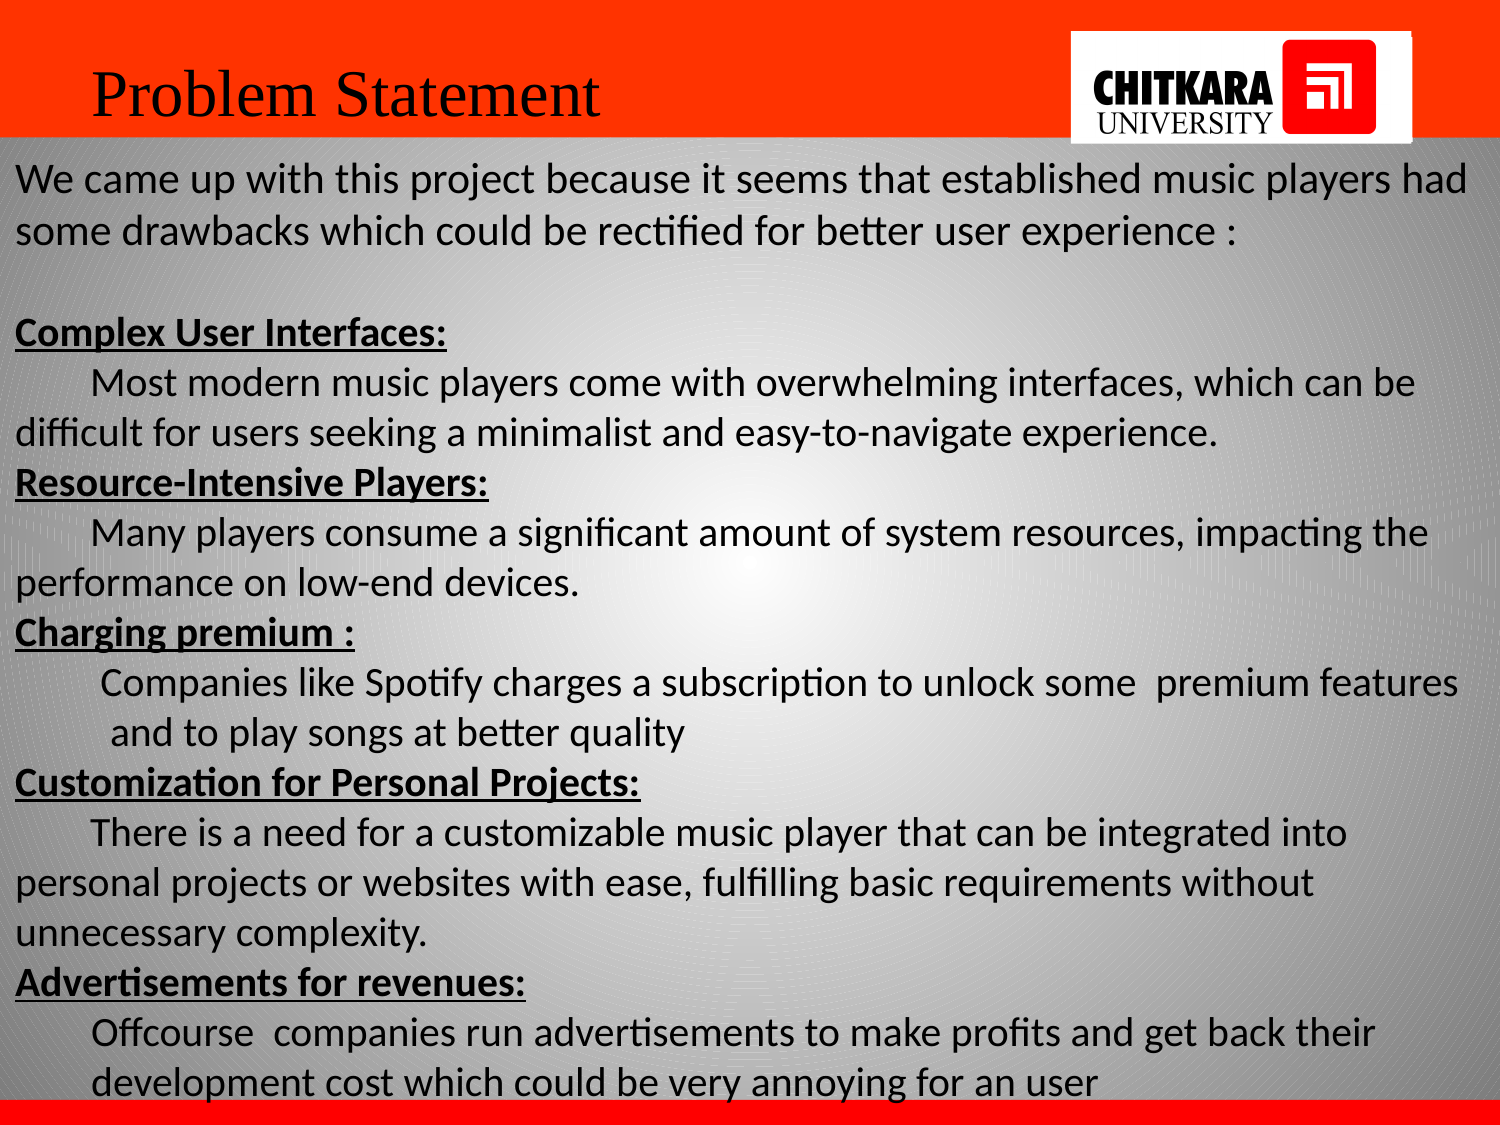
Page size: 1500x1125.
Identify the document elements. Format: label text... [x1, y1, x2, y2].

text_box Problem Statement [84, 42, 956, 138]
picture [1074, 37, 1391, 138]
text_box We came up with this project because it seems that established music players had some drawbacks which could be rectified for better user experience : Complex User Interfaces: Most modern music players come with overwhelming interfaces, which can be difficult for users seeking a minimalist and easy-to-navigate experience. Resource-Intensive Players: Many players consume a significant amount of system resources, impacting the performance on low-end devices. Charging premium : Companies like Spotify charges a subscription to unlock some premium features and to play songs at better quality Customization for Personal Projects: There is a need for a customizable music player that can be integrated into personal projects or websites with ease, fulfilling basic requirements without unnecessary complexity. Advertisements for revenues: Offcourse companies run advertisements to make profits and get back their development cost which could be very annoying for an user [7, 142, 1493, 1113]
